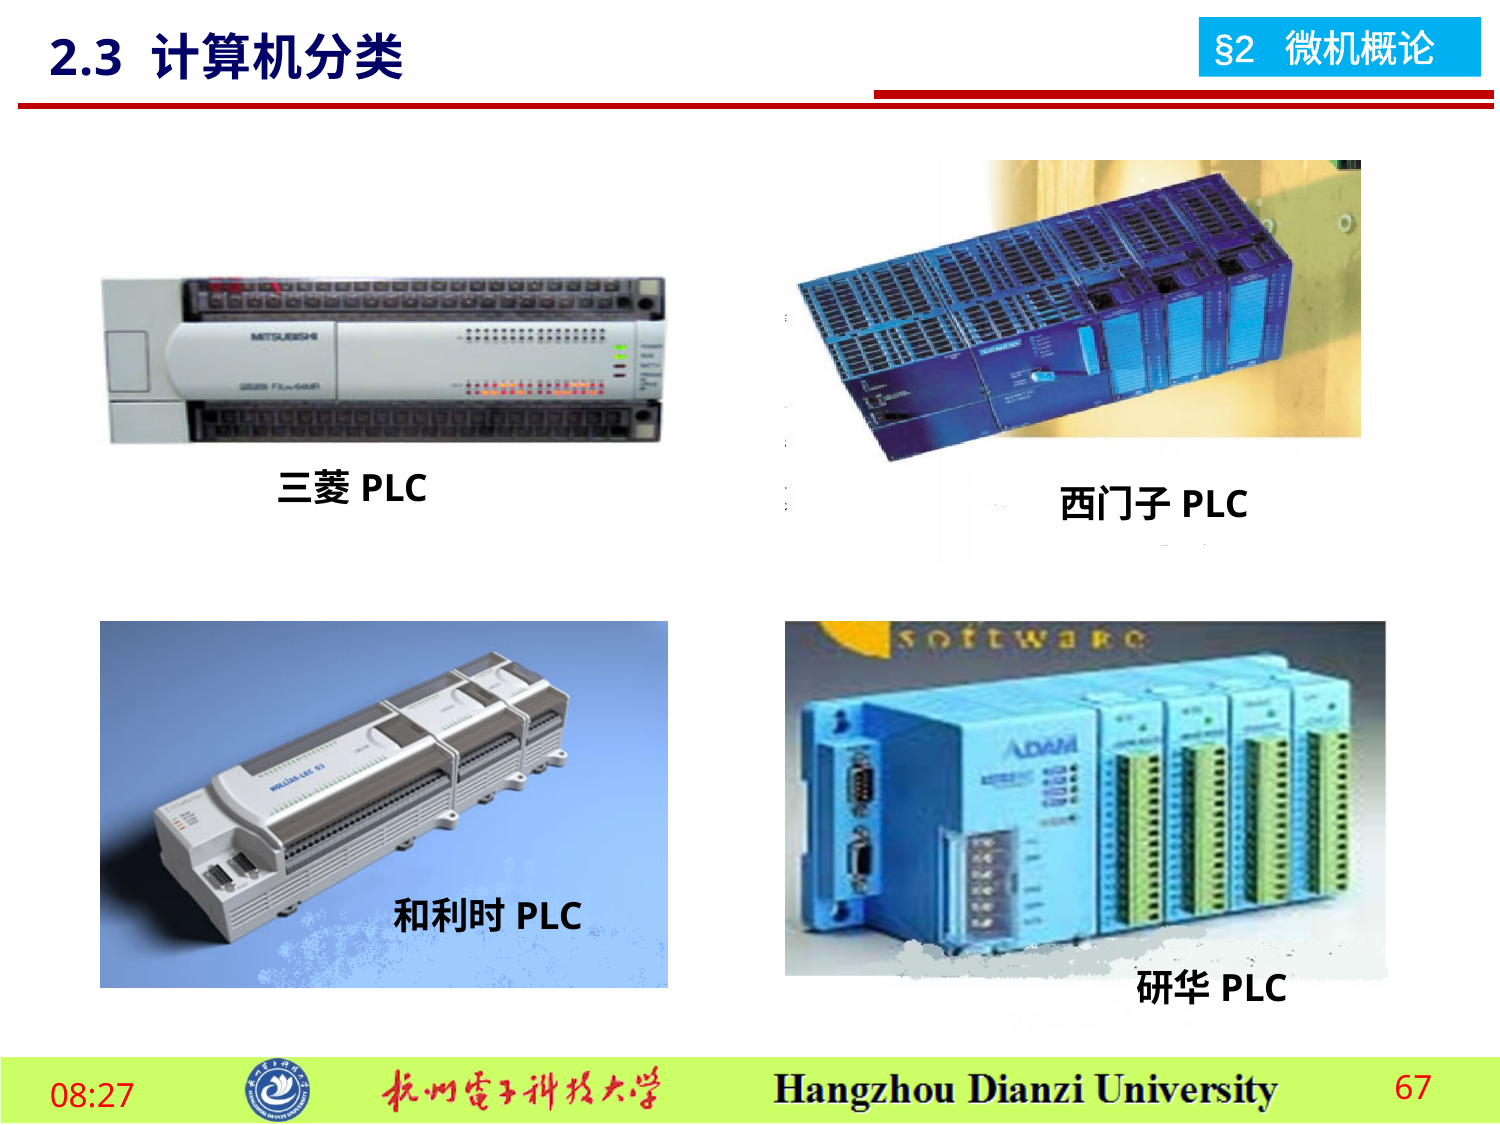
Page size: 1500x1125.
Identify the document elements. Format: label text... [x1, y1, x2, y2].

picture [0, 1057, 1500, 1125]
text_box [99, 154, 668, 569]
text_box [785, 621, 1389, 1046]
text_box 2.3 计算机分类 [35, 17, 996, 93]
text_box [99, 621, 668, 988]
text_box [785, 160, 1377, 563]
